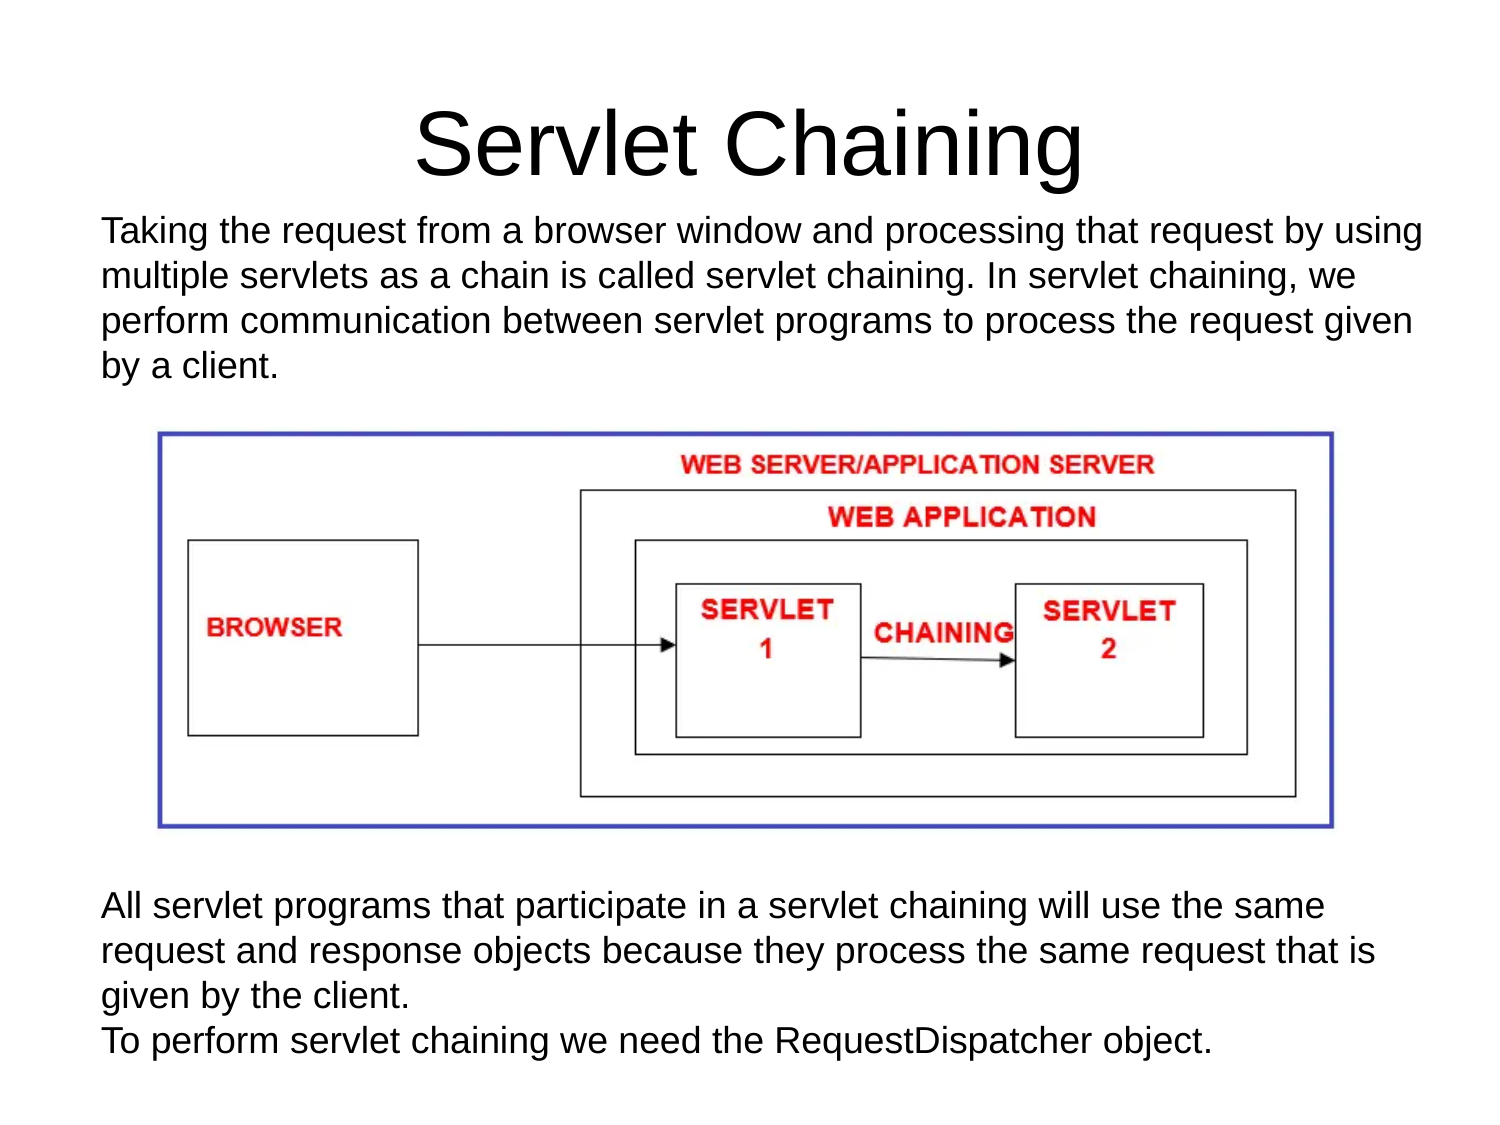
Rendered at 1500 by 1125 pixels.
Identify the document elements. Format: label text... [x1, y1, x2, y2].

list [136, 413, 1364, 855]
text_box Taking the request from a browser window and processing that request by using multiple servlets as a chain is called servlet chaining. In servlet chaining, we perform communication between servlet programs to process the request given by a client. All servlet programs that participate in a servlet chaining will use the same request and response objects because they process the same request that is given by the client. To perform servlet chaining we need the RequestDispatcher object. [86, 198, 1450, 1065]
title Servlet Chaining [74, 44, 1426, 233]
